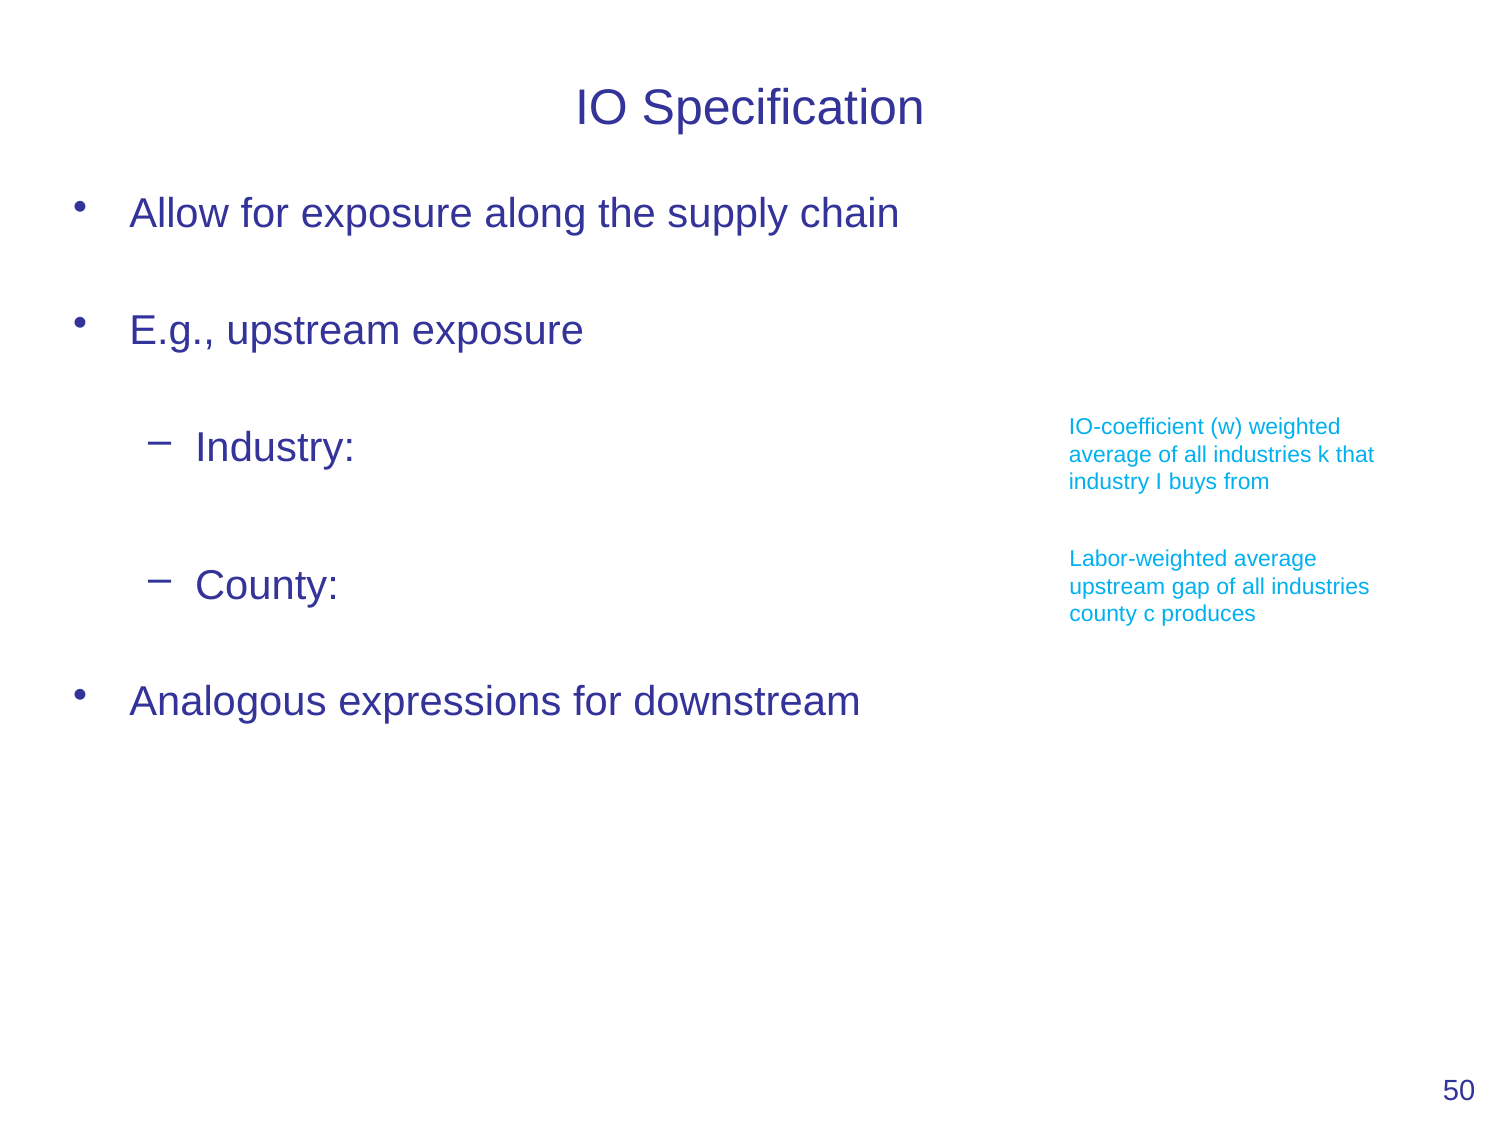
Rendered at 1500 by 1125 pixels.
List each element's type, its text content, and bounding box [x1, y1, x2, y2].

text_box IO-coefficient (w) weighted average of all industries k that industry I buys from [1054, 404, 1396, 502]
slide_number 50 [1408, 1028, 1491, 1108]
text_box Labor-weighted average upstream gap of all industries county c produces [1054, 536, 1396, 634]
title IO Specification [57, 44, 1443, 165]
